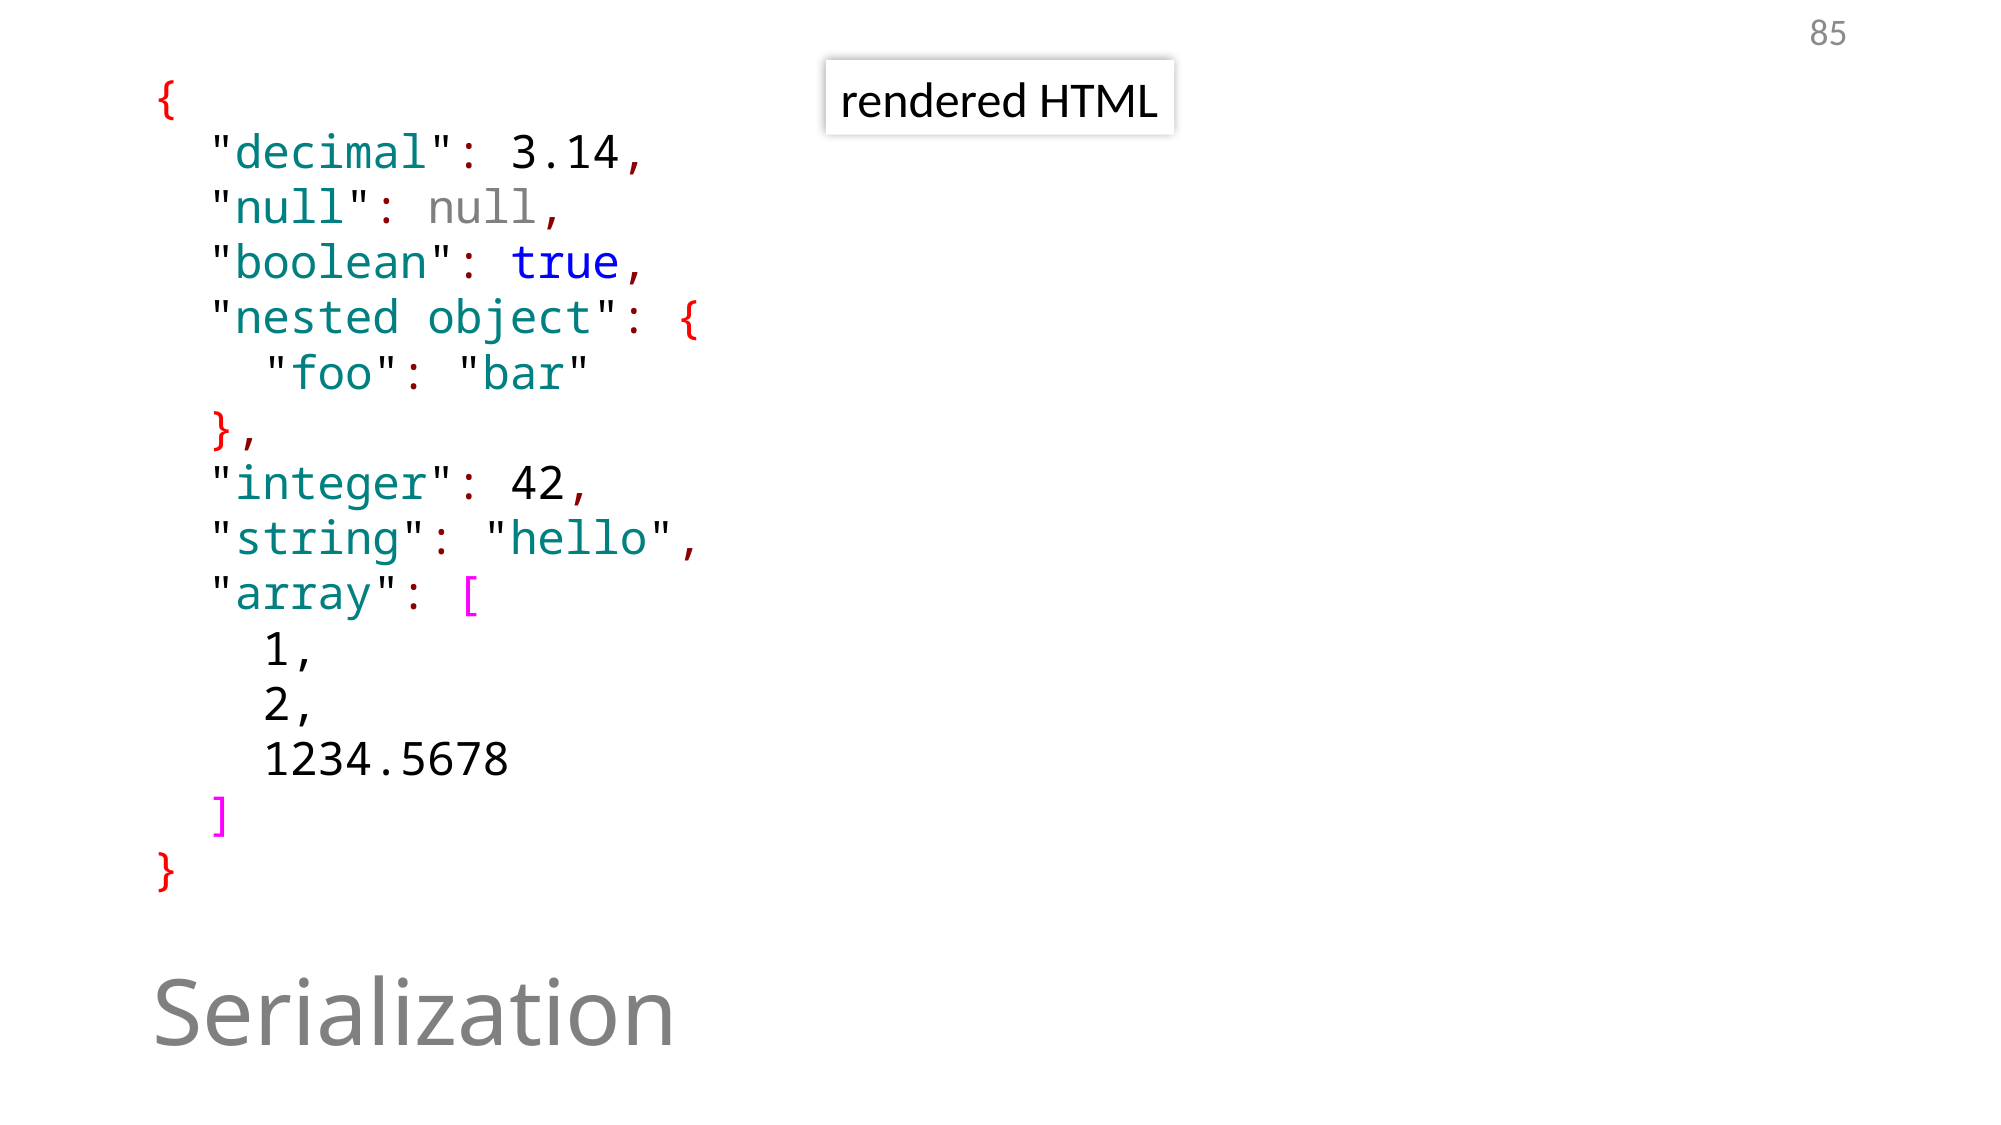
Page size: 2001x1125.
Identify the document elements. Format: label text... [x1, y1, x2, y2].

title Serialization [137, 908, 1863, 1125]
text_box rendered HTML [825, 59, 1175, 135]
slide_number 85 [1412, 0, 1863, 60]
list { "decimal": 3.14, "null": null, "boolean": true, "nested object": { "foo": "bar" }, "integer": 42, "string": "hello", "array": [ 1, 2, 1234.5678 ] } [137, 59, 1863, 908]
